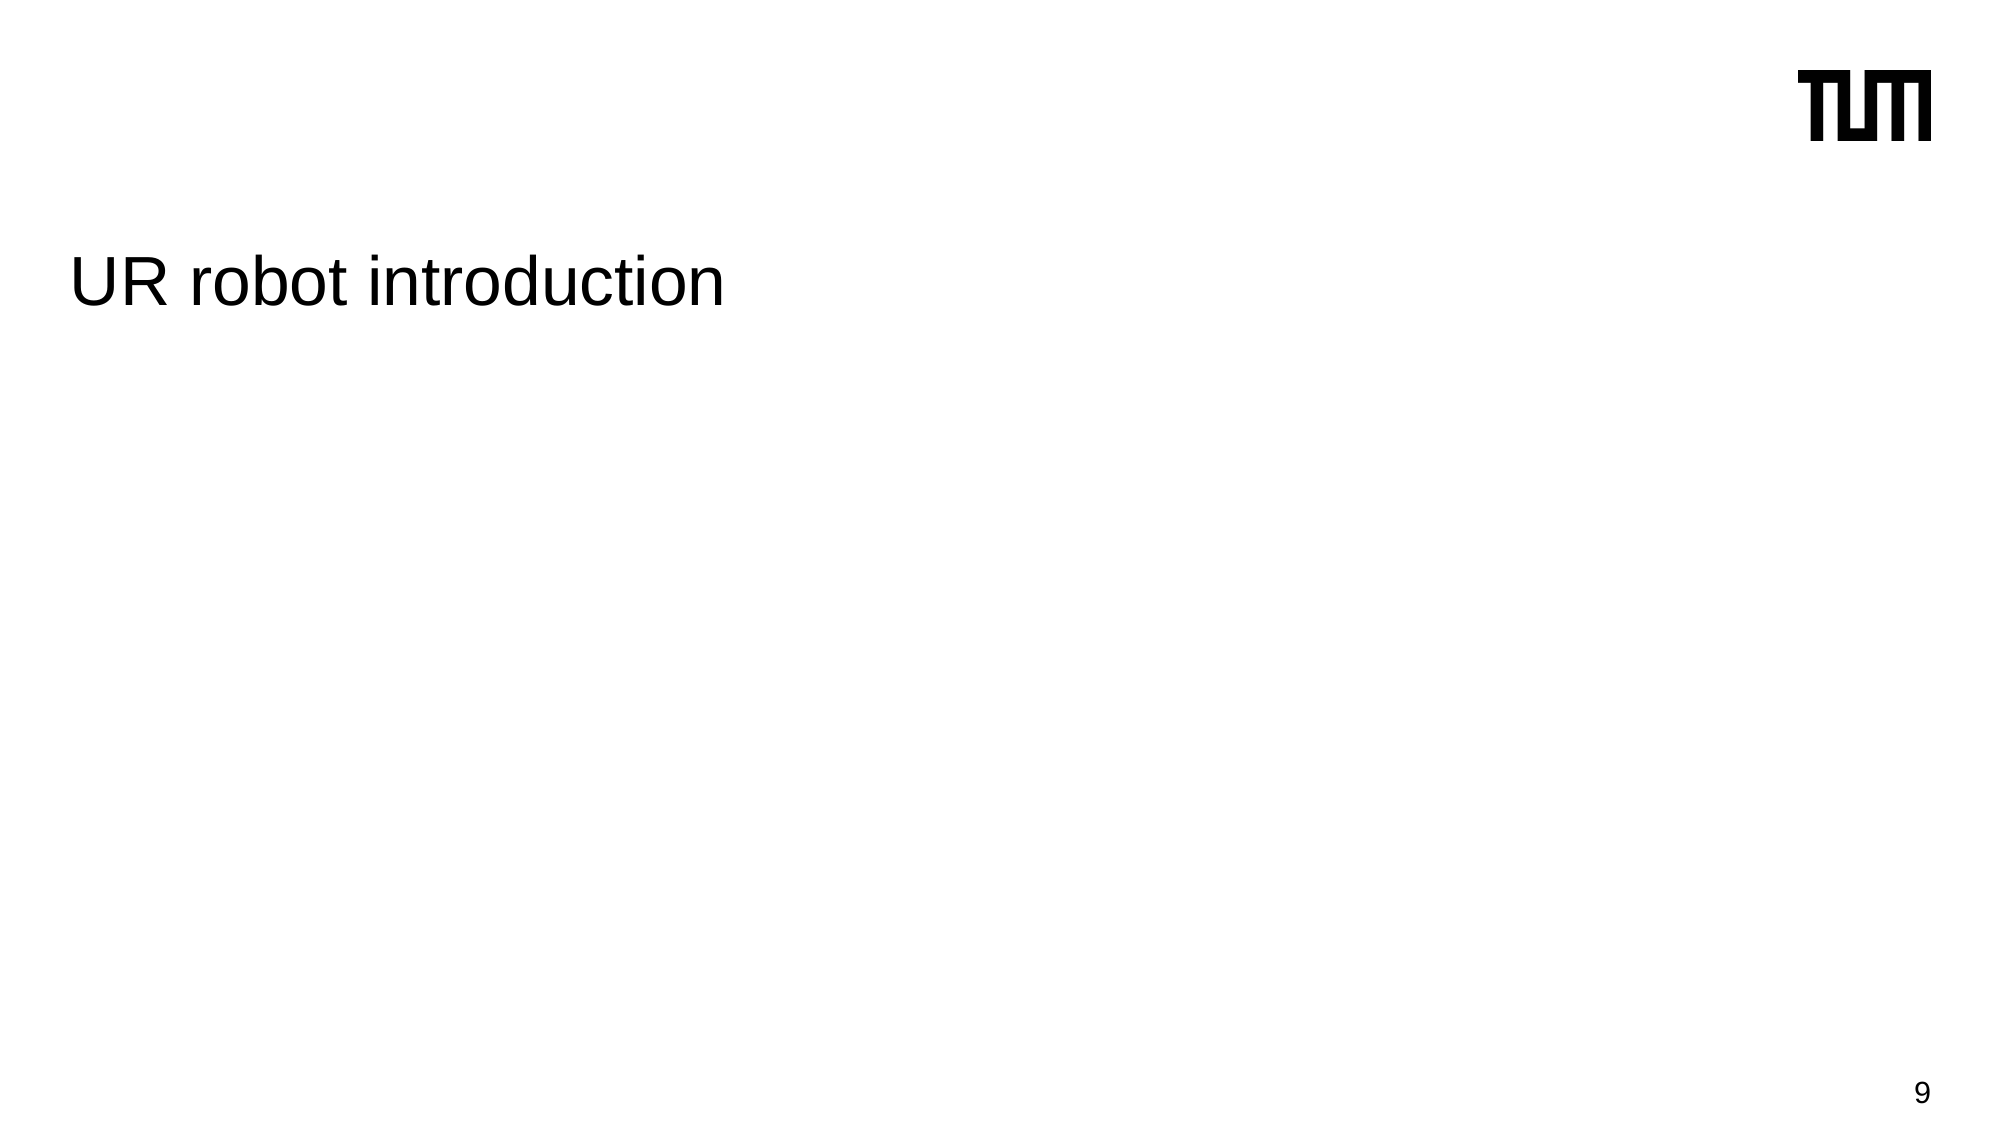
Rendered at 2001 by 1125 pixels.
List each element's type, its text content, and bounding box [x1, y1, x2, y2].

title UR robot introduction [69, 212, 1932, 303]
slide_number ‹#› [1482, 1061, 1932, 1122]
picture [1798, 70, 1931, 141]
